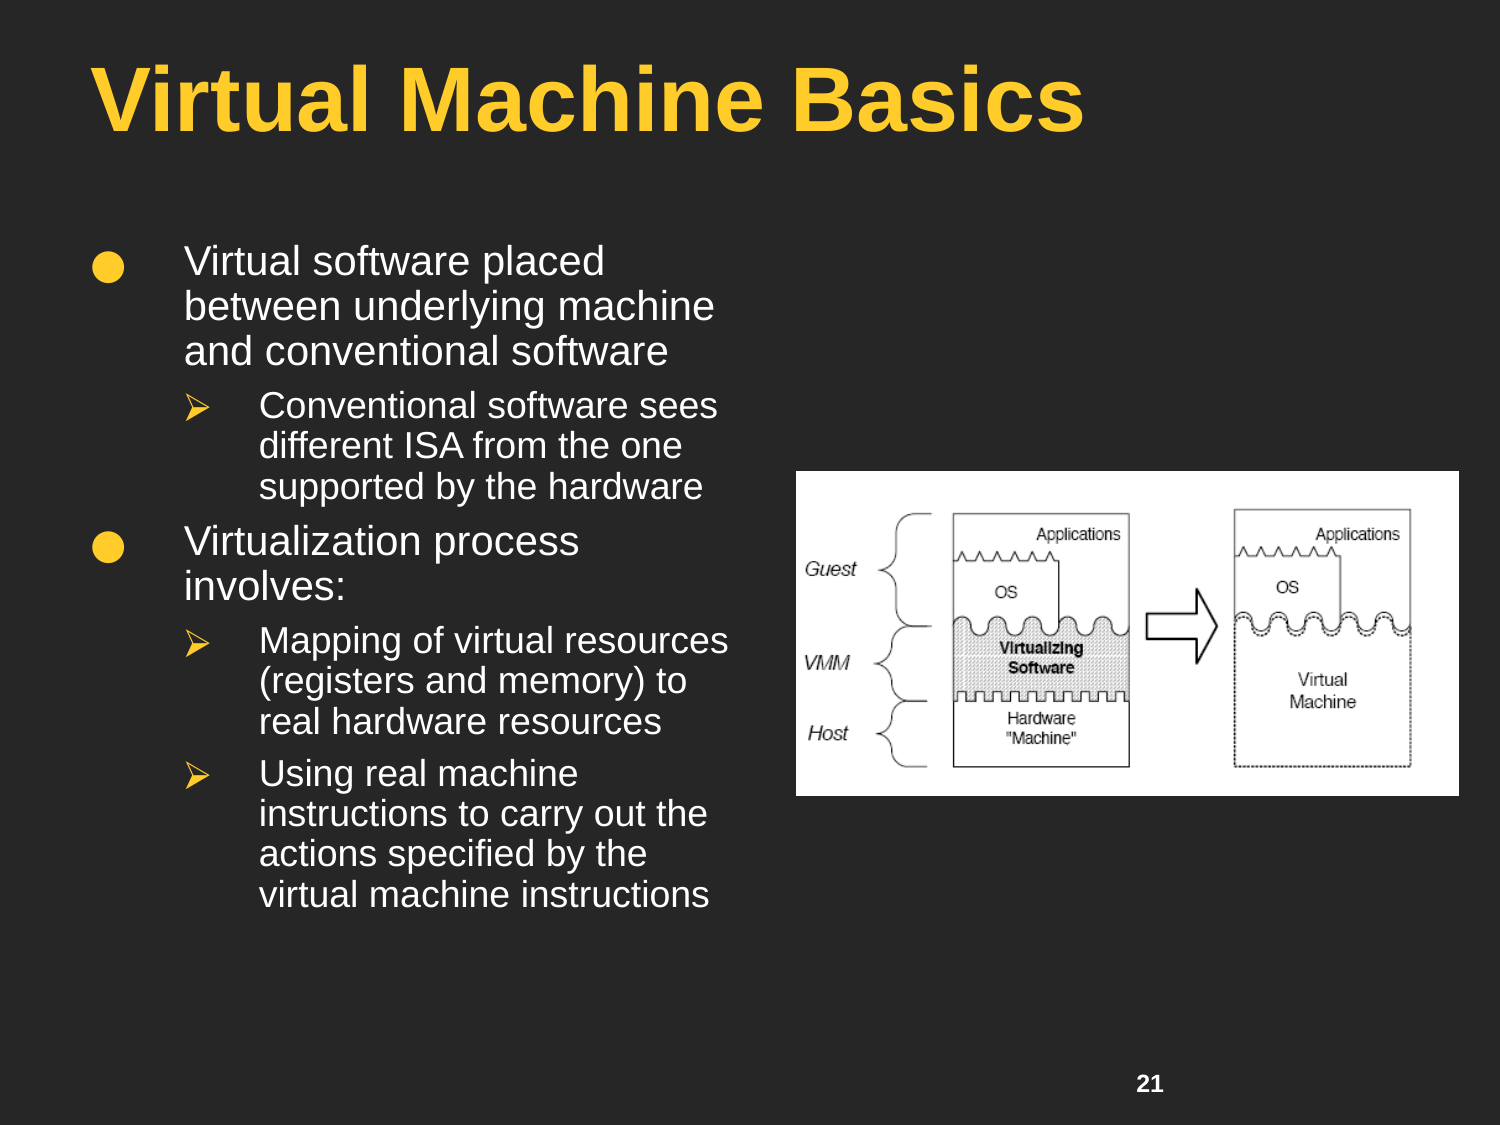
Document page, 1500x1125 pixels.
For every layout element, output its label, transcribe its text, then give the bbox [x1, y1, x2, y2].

list Virtual software placed between underlying machine and conventional software Conventional software sees different ISA from the one supported by the hardware Virtualization process involves: Mapping of virtual resources (registers and memory) to real hardware resources Using real machine instructions to carry out the actions specified by the virtual machine instructions [75, 232, 763, 975]
title Virtual Machine Basics [75, 45, 1425, 248]
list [796, 471, 1459, 797]
